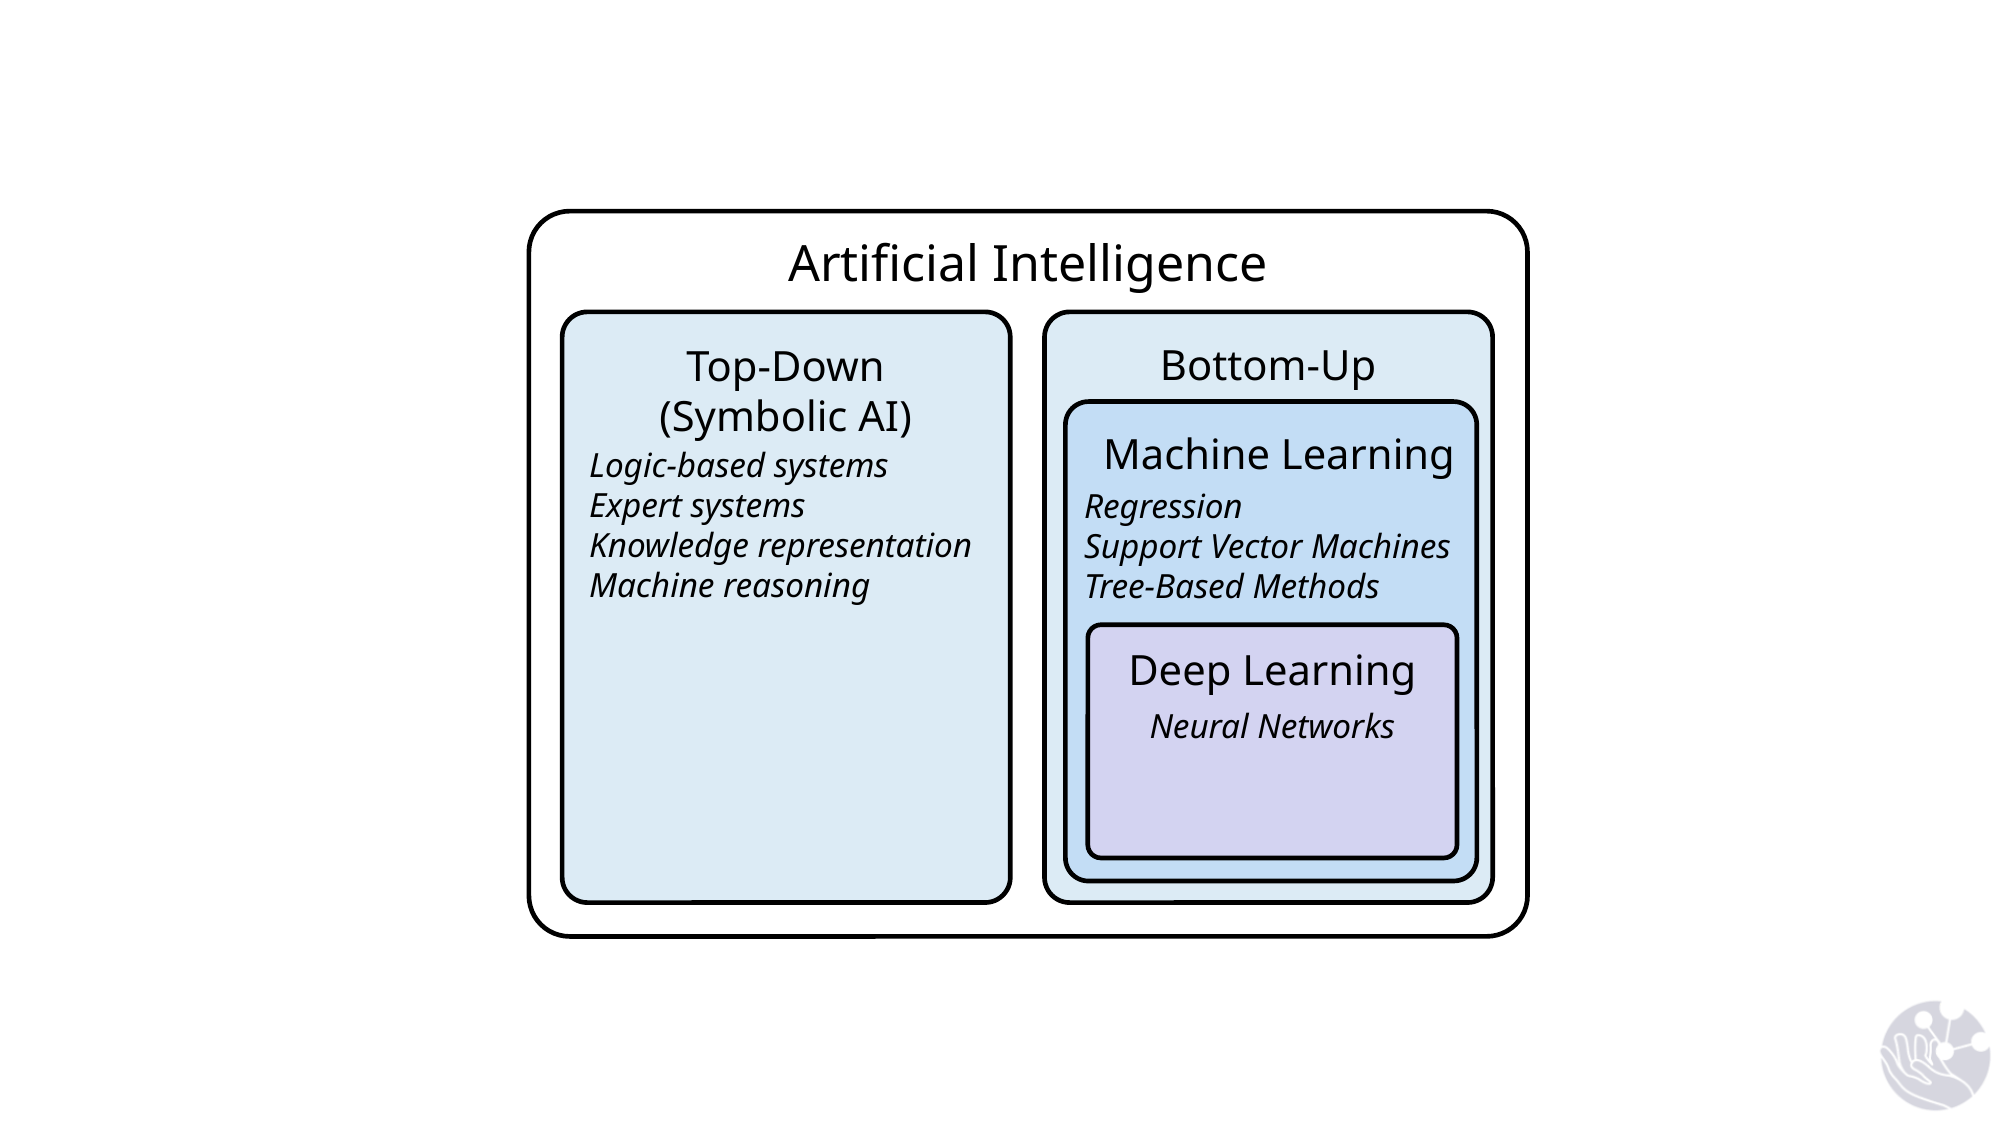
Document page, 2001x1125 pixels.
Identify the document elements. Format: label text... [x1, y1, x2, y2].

text_box Regression Support Vector Machines Tree-Based Methods [1069, 477, 1577, 613]
text_box [1064, 486, 1478, 883]
text_box Artificial Intelligence [528, 223, 1528, 299]
text_box Logic-based systems Expert systems Knowledge representation Machine reasoning [574, 436, 1003, 612]
text_box Deep Learning [1087, 636, 1457, 698]
text_box [1043, 310, 1494, 420]
text_box [561, 448, 1012, 904]
text_box [1064, 400, 1478, 420]
text_box [539, 210, 1517, 223]
text_box [561, 310, 1012, 420]
text_box Neural Networks [1087, 698, 1457, 753]
text_box [1043, 486, 1494, 904]
text_box [527, 245, 1529, 938]
text_box Bottom-Up [1043, 331, 1493, 397]
picture [1866, 989, 1998, 1123]
text_box [1086, 623, 1459, 859]
text_box Top-Down (Symbolic AI) [561, 332, 1010, 448]
text_box Machine Learning [963, 420, 1595, 486]
